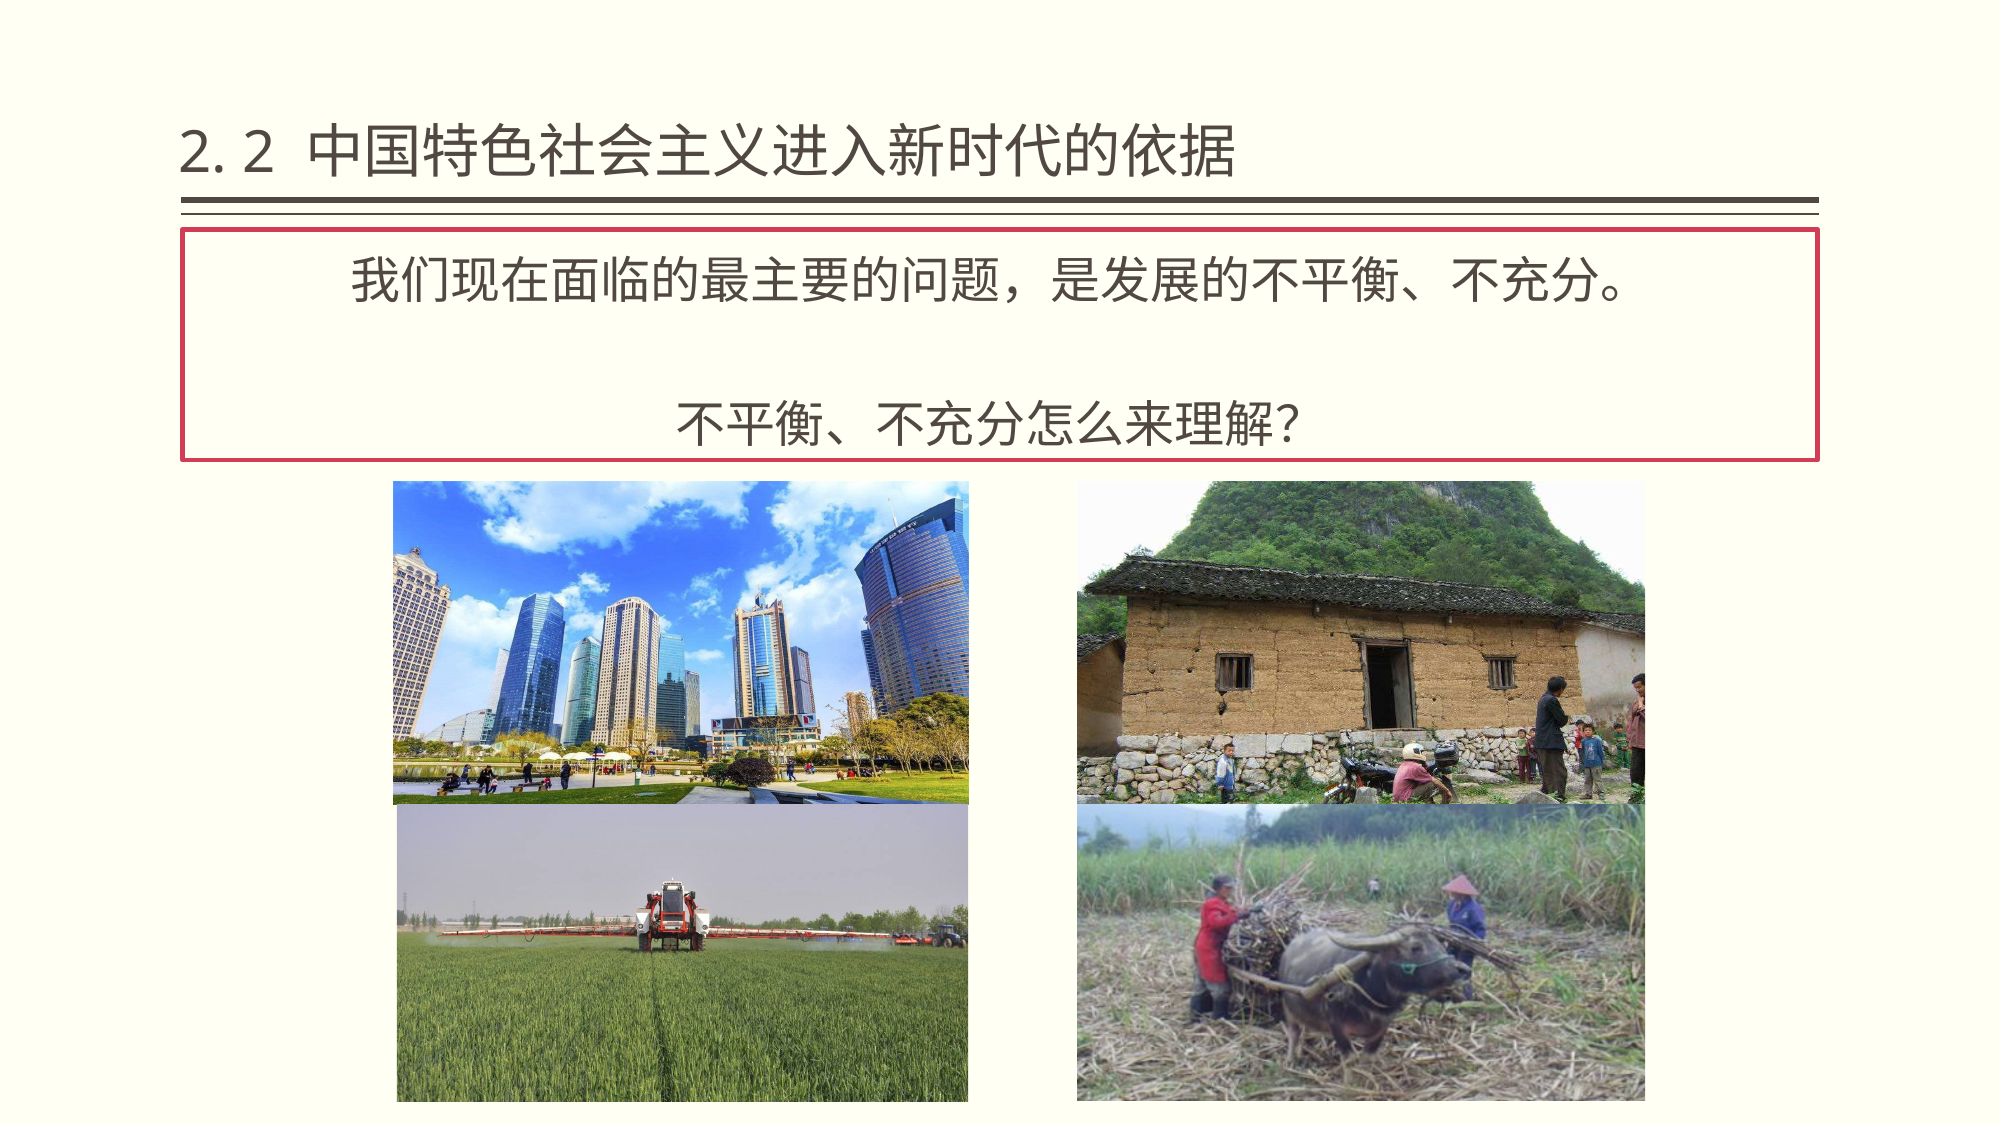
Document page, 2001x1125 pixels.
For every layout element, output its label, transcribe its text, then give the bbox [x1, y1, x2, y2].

text_box 我们现在面临的最主要的问题，是发展的不平衡、不充分。 不平衡、不充分怎么来理解？ [182, 229, 1818, 461]
picture [1077, 481, 1646, 1101]
title 2. 2 中国特色社会主义进入新时代的依据 [178, 12, 1816, 193]
picture [393, 481, 969, 1102]
